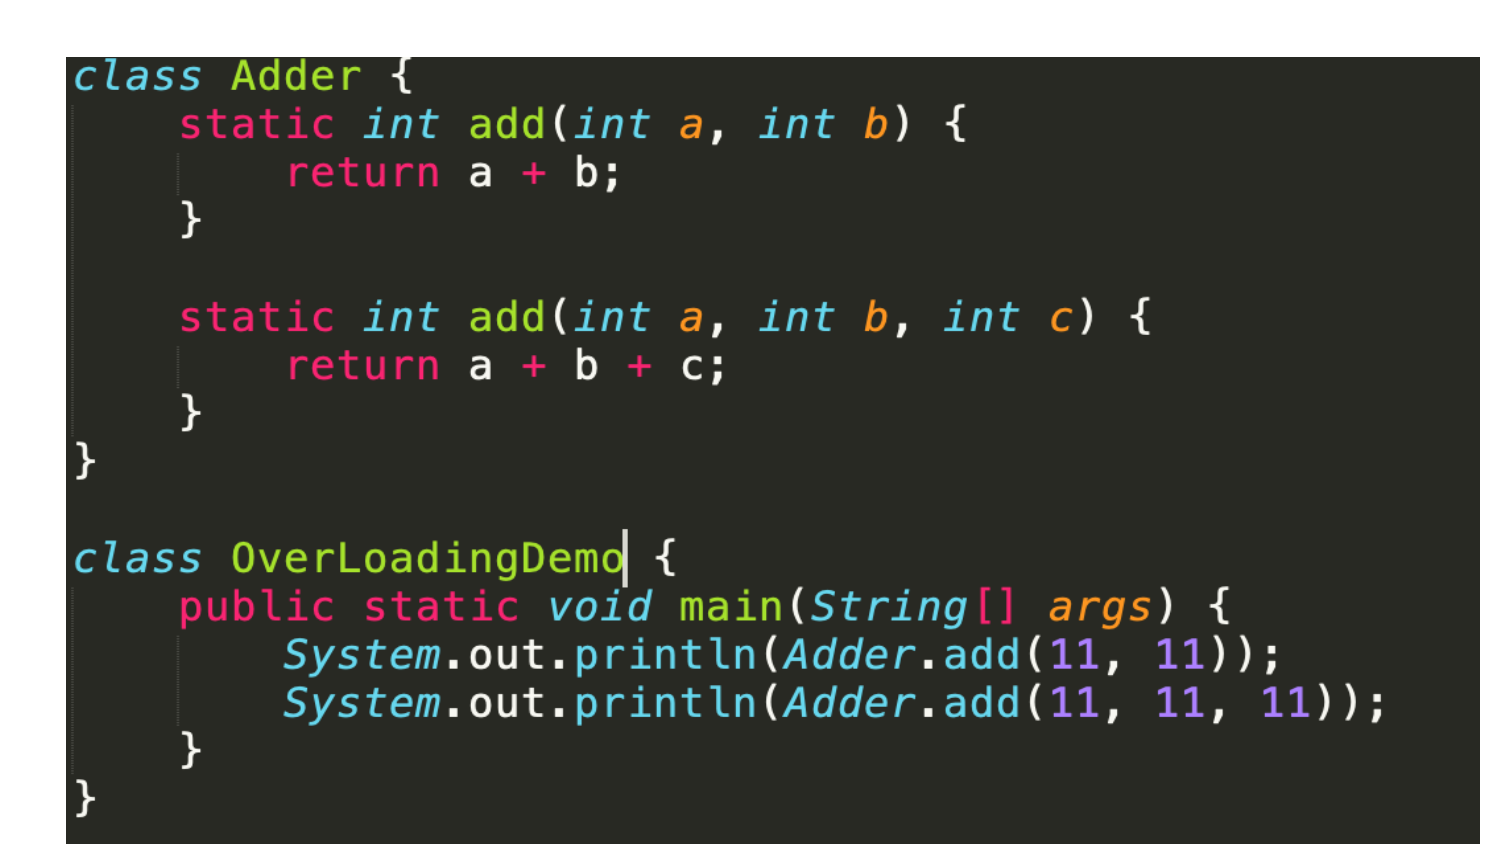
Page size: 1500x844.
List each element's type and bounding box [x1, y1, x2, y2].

picture [66, 57, 1480, 844]
